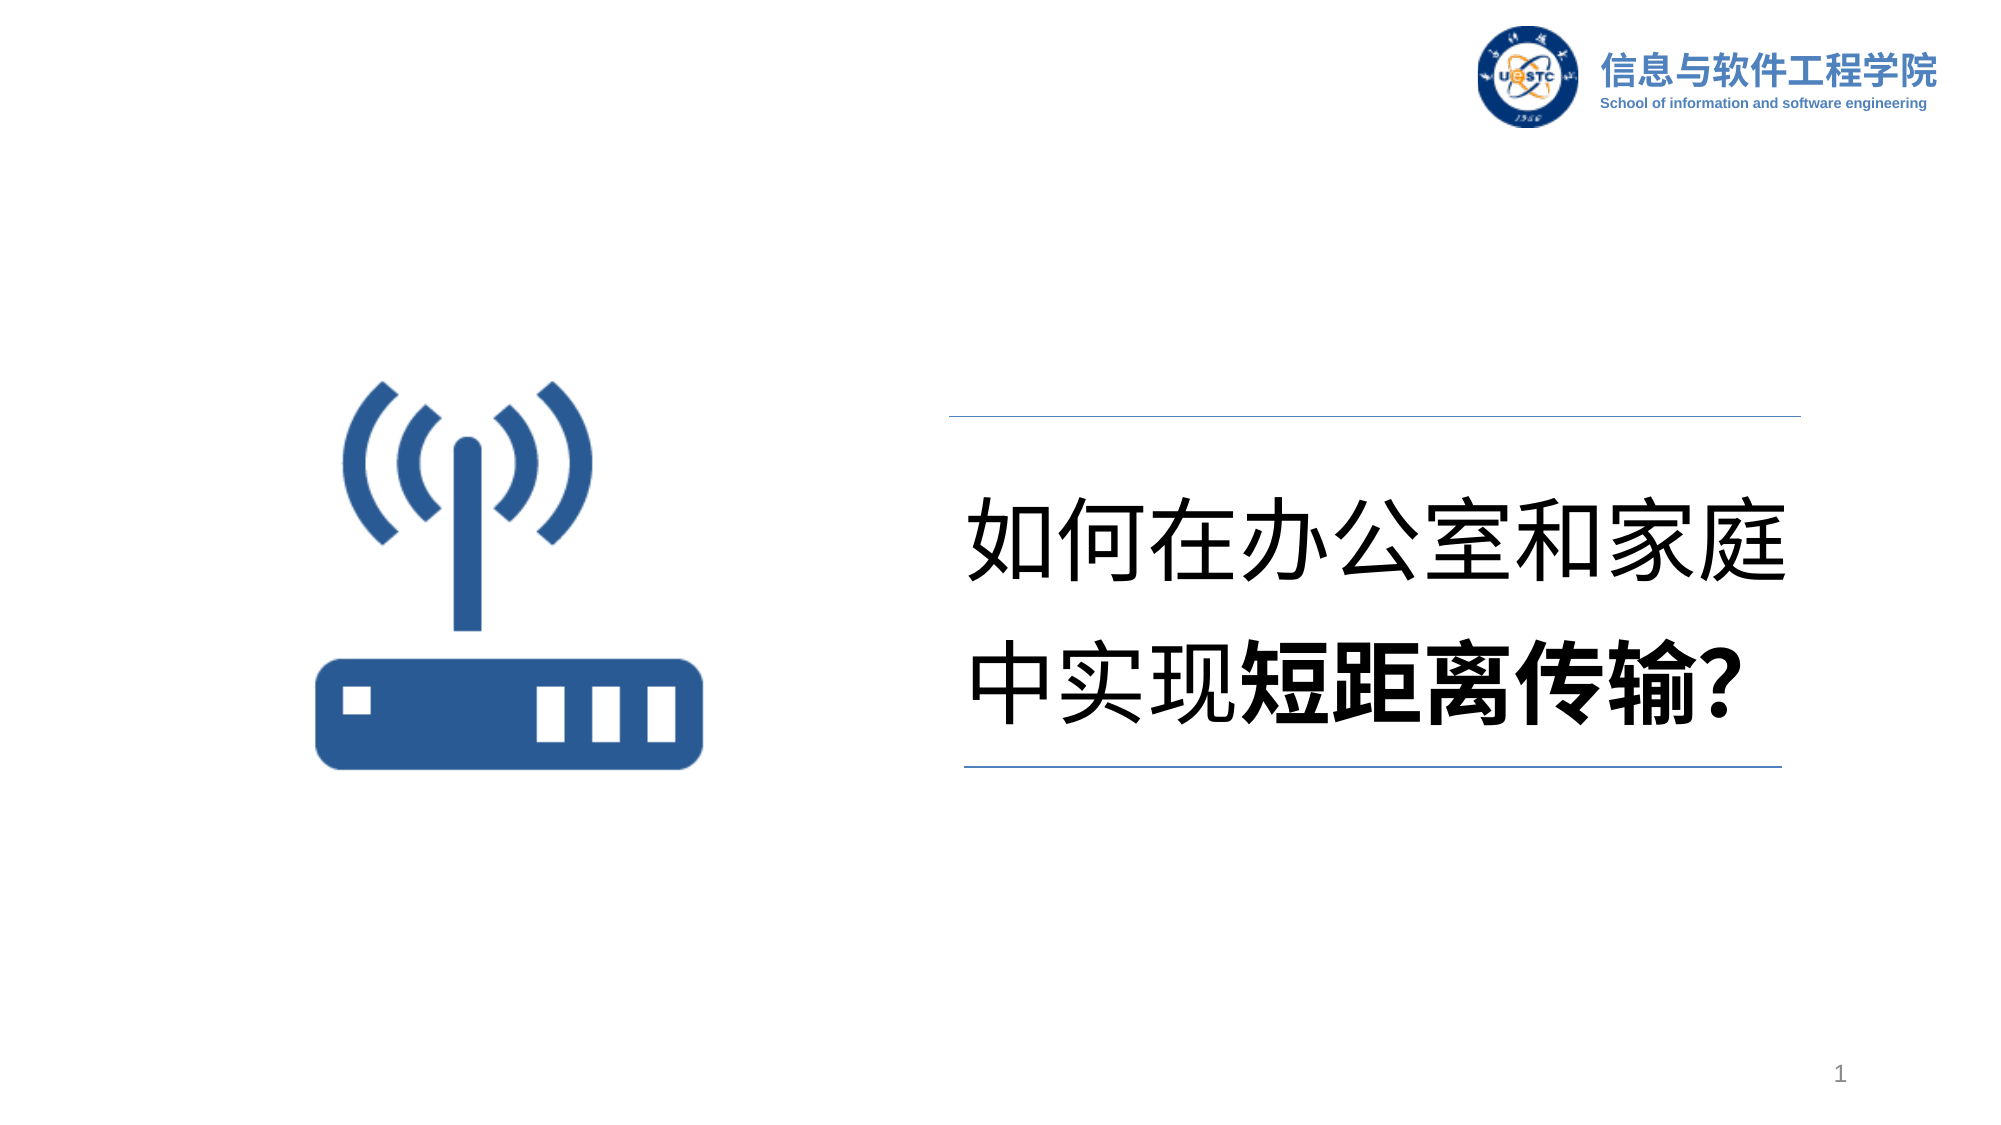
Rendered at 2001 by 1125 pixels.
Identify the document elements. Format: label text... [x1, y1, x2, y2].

picture [288, 354, 731, 798]
slide_number 1 [1412, 1042, 1863, 1103]
text_box 如何在办公室和家庭中实现短距离传输？ [949, 442, 1885, 902]
picture [1477, 26, 1586, 128]
